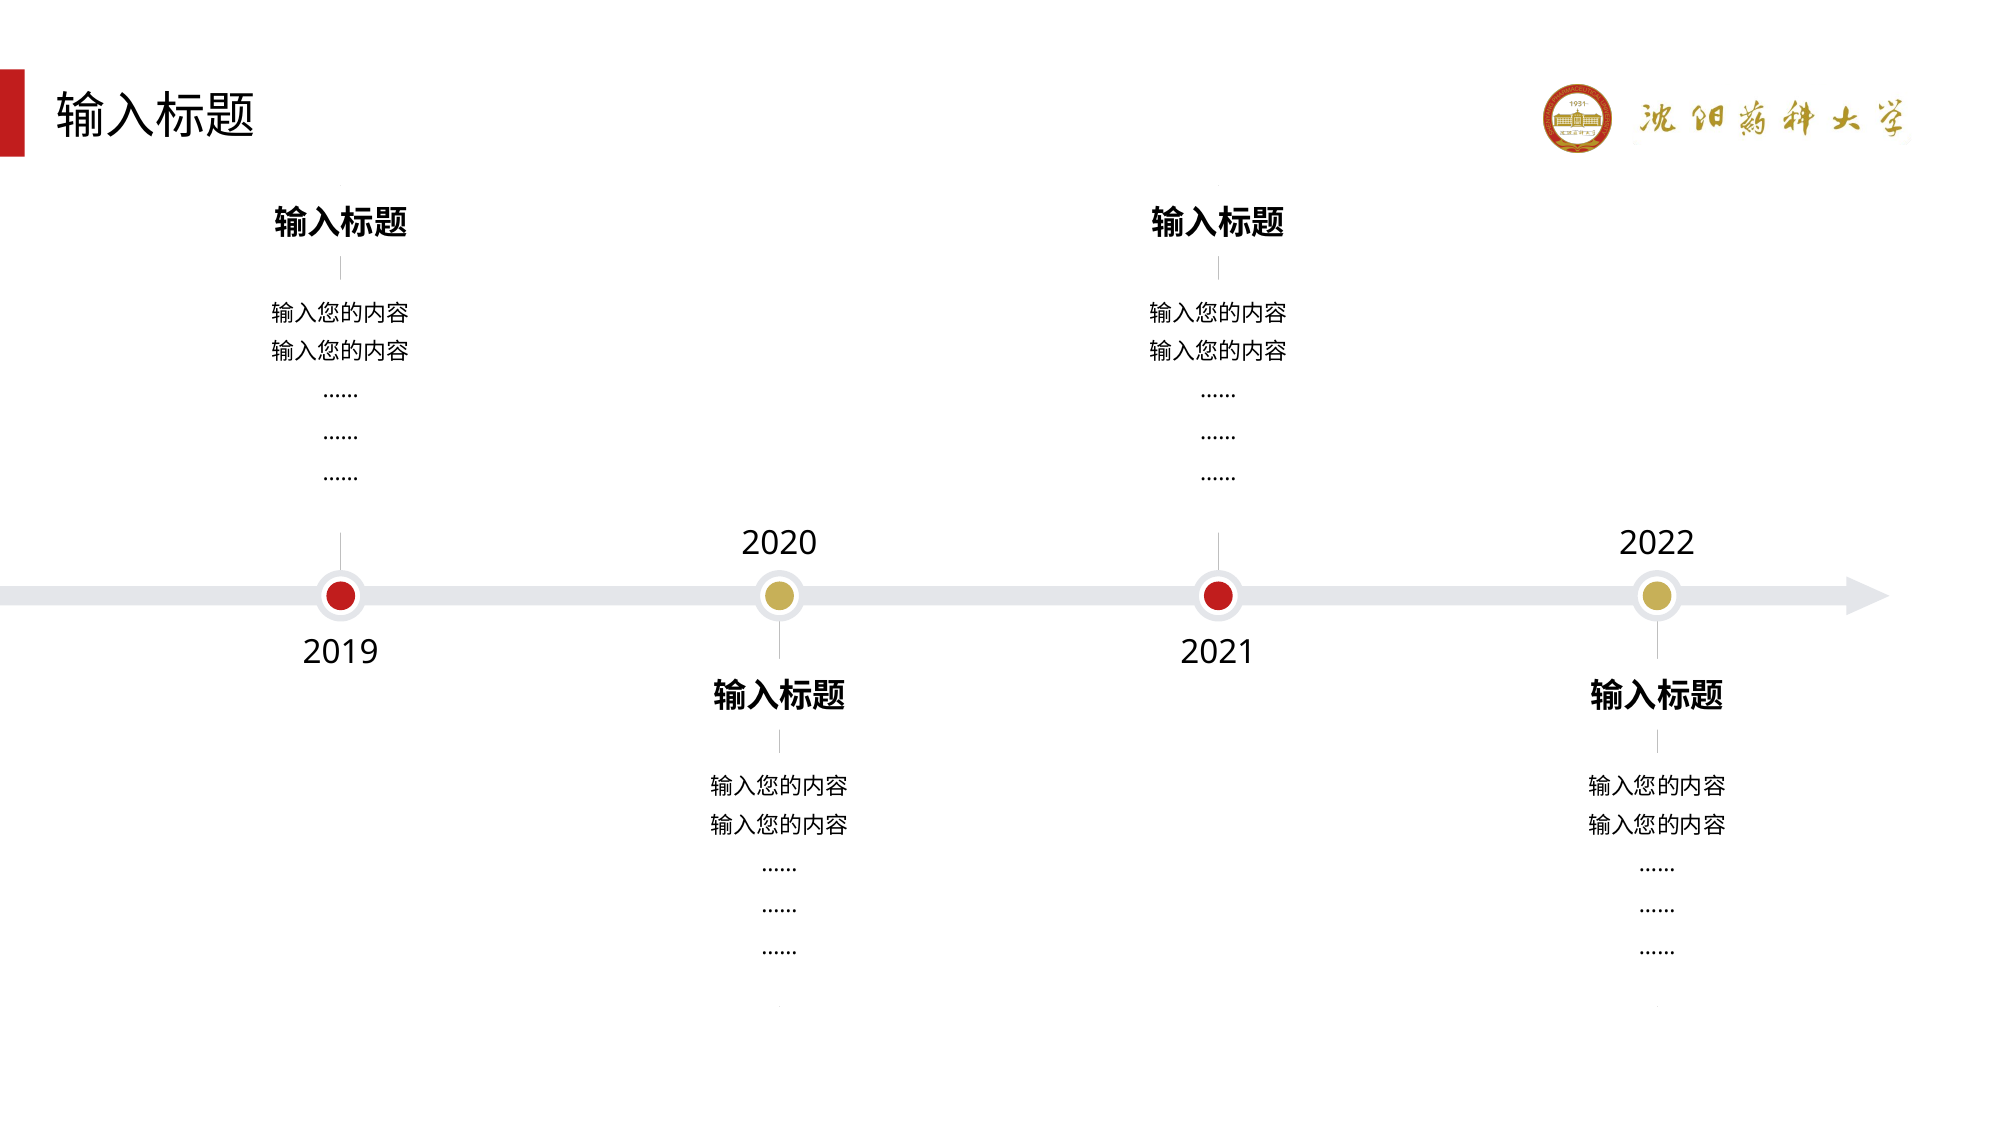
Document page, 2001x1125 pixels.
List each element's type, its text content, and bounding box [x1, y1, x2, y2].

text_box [0, 185, 1890, 1007]
picture [1543, 84, 1612, 153]
picture [1632, 84, 1912, 145]
text_box 输入标题 [40, 76, 426, 152]
